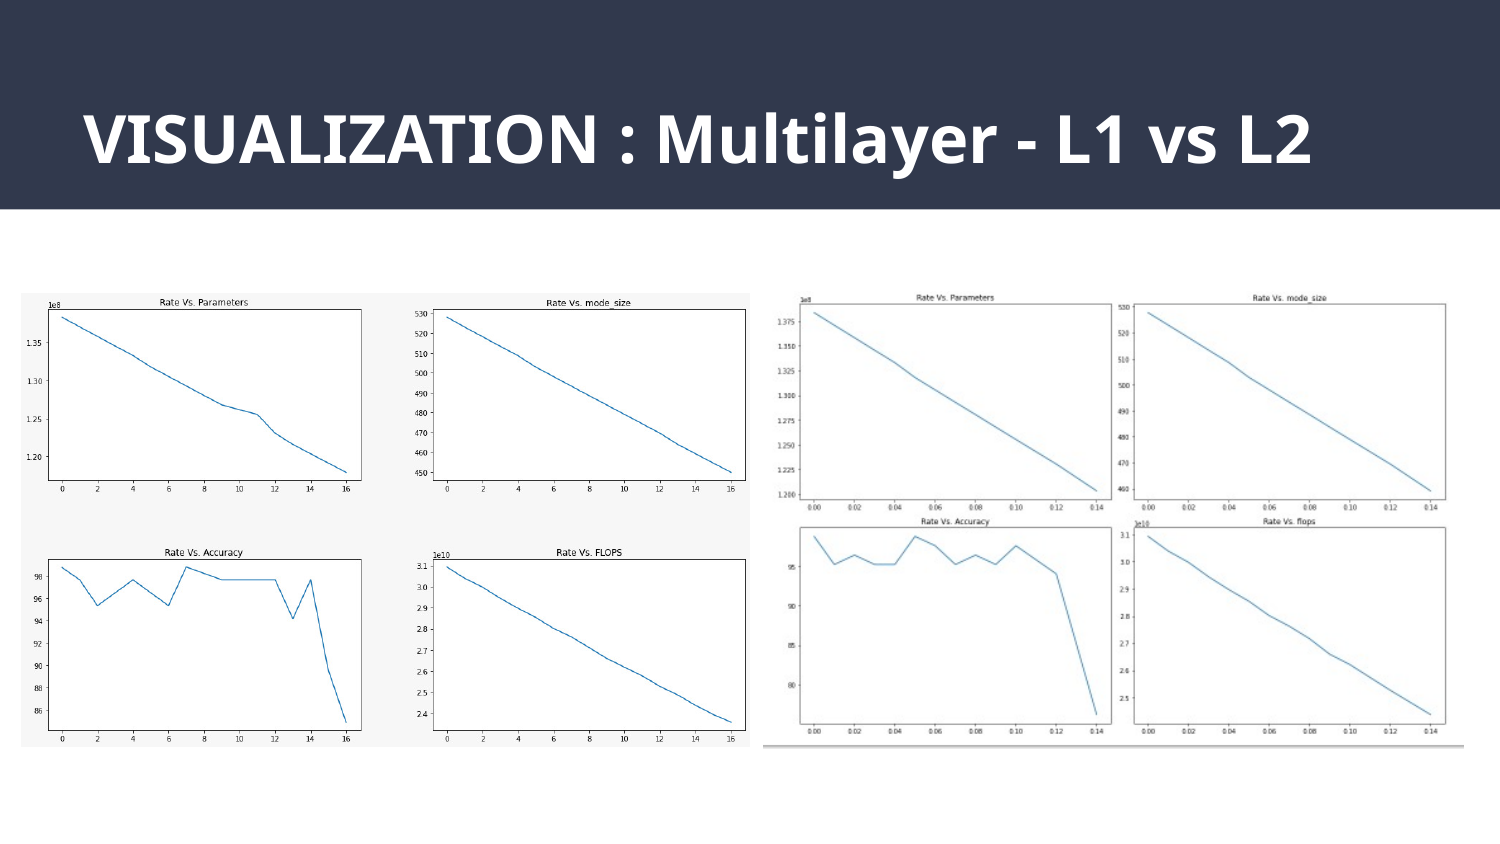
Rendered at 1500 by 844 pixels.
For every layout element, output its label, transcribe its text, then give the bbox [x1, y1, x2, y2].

picture [763, 291, 1465, 749]
picture [21, 293, 751, 747]
title VISUALIZATION : Multilayer - L1 vs L2 [51, 82, 1449, 185]
